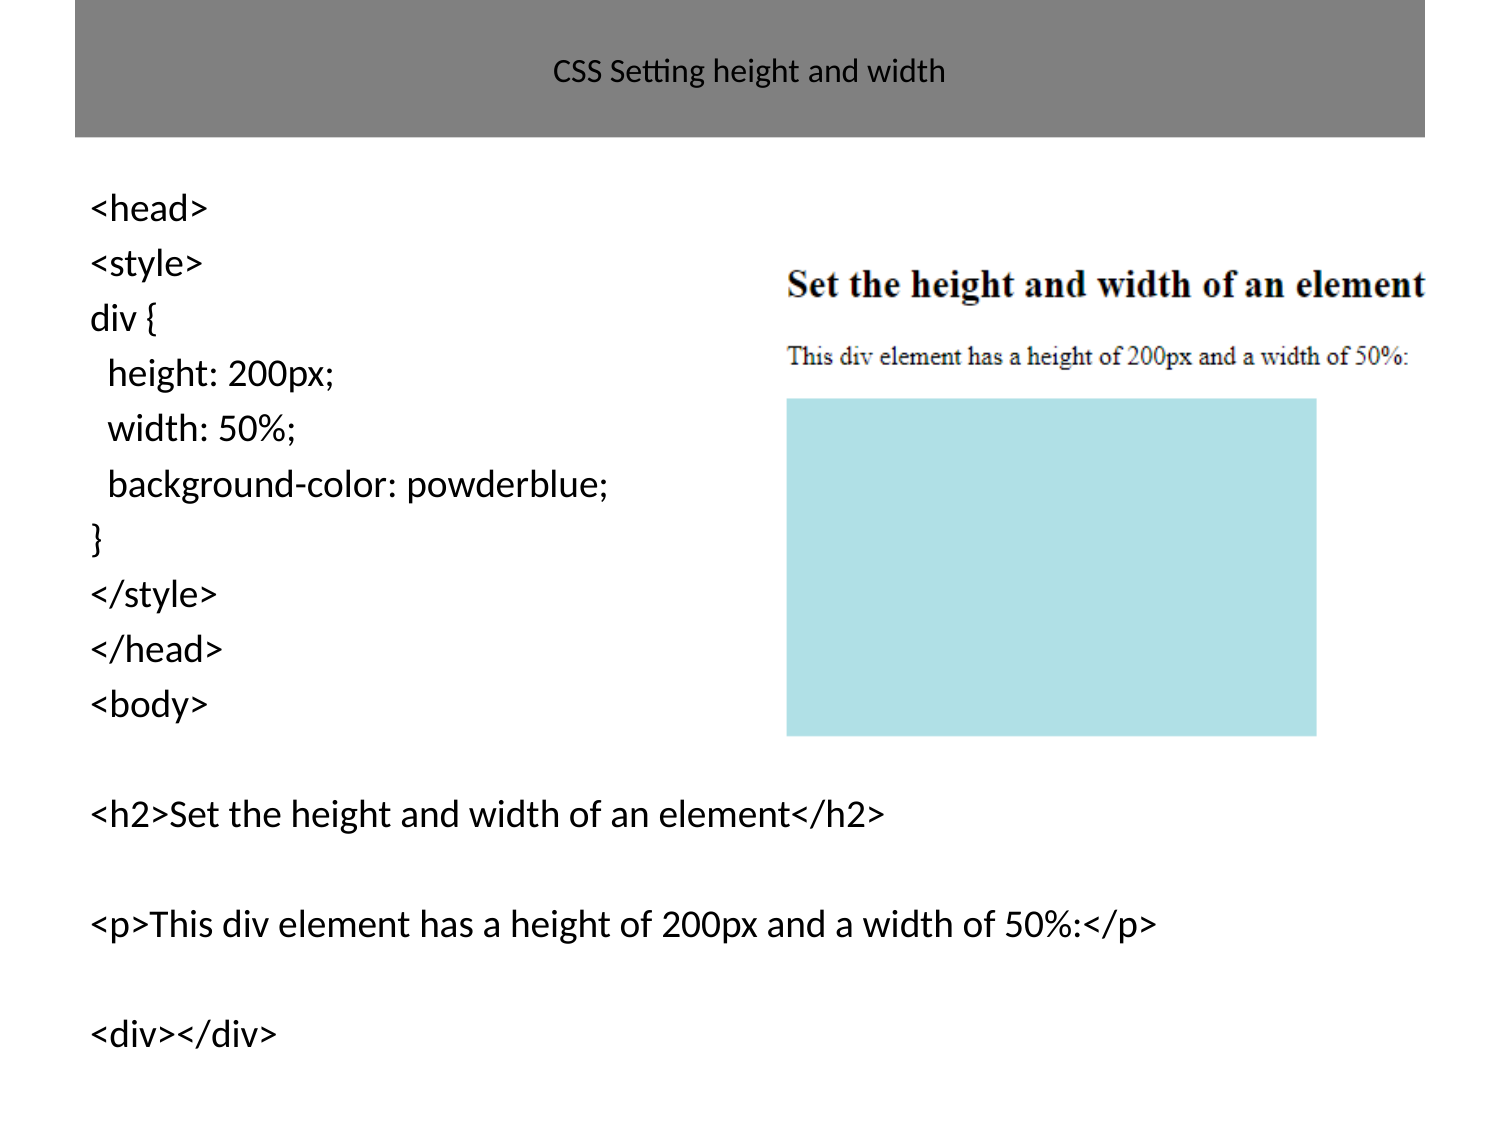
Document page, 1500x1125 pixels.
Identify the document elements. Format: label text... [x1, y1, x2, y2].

picture [774, 262, 1448, 773]
list <head> <style> div { height: 200px; width: 50%; background-color: powderblue; } </style> </head> <body> <h2>Set the height and width of an element</h2> <p>This div element has a height of 200px and a width of 50%:</p> <div></div> [75, 174, 1425, 1075]
title CSS Setting height and width [75, 0, 1425, 138]
